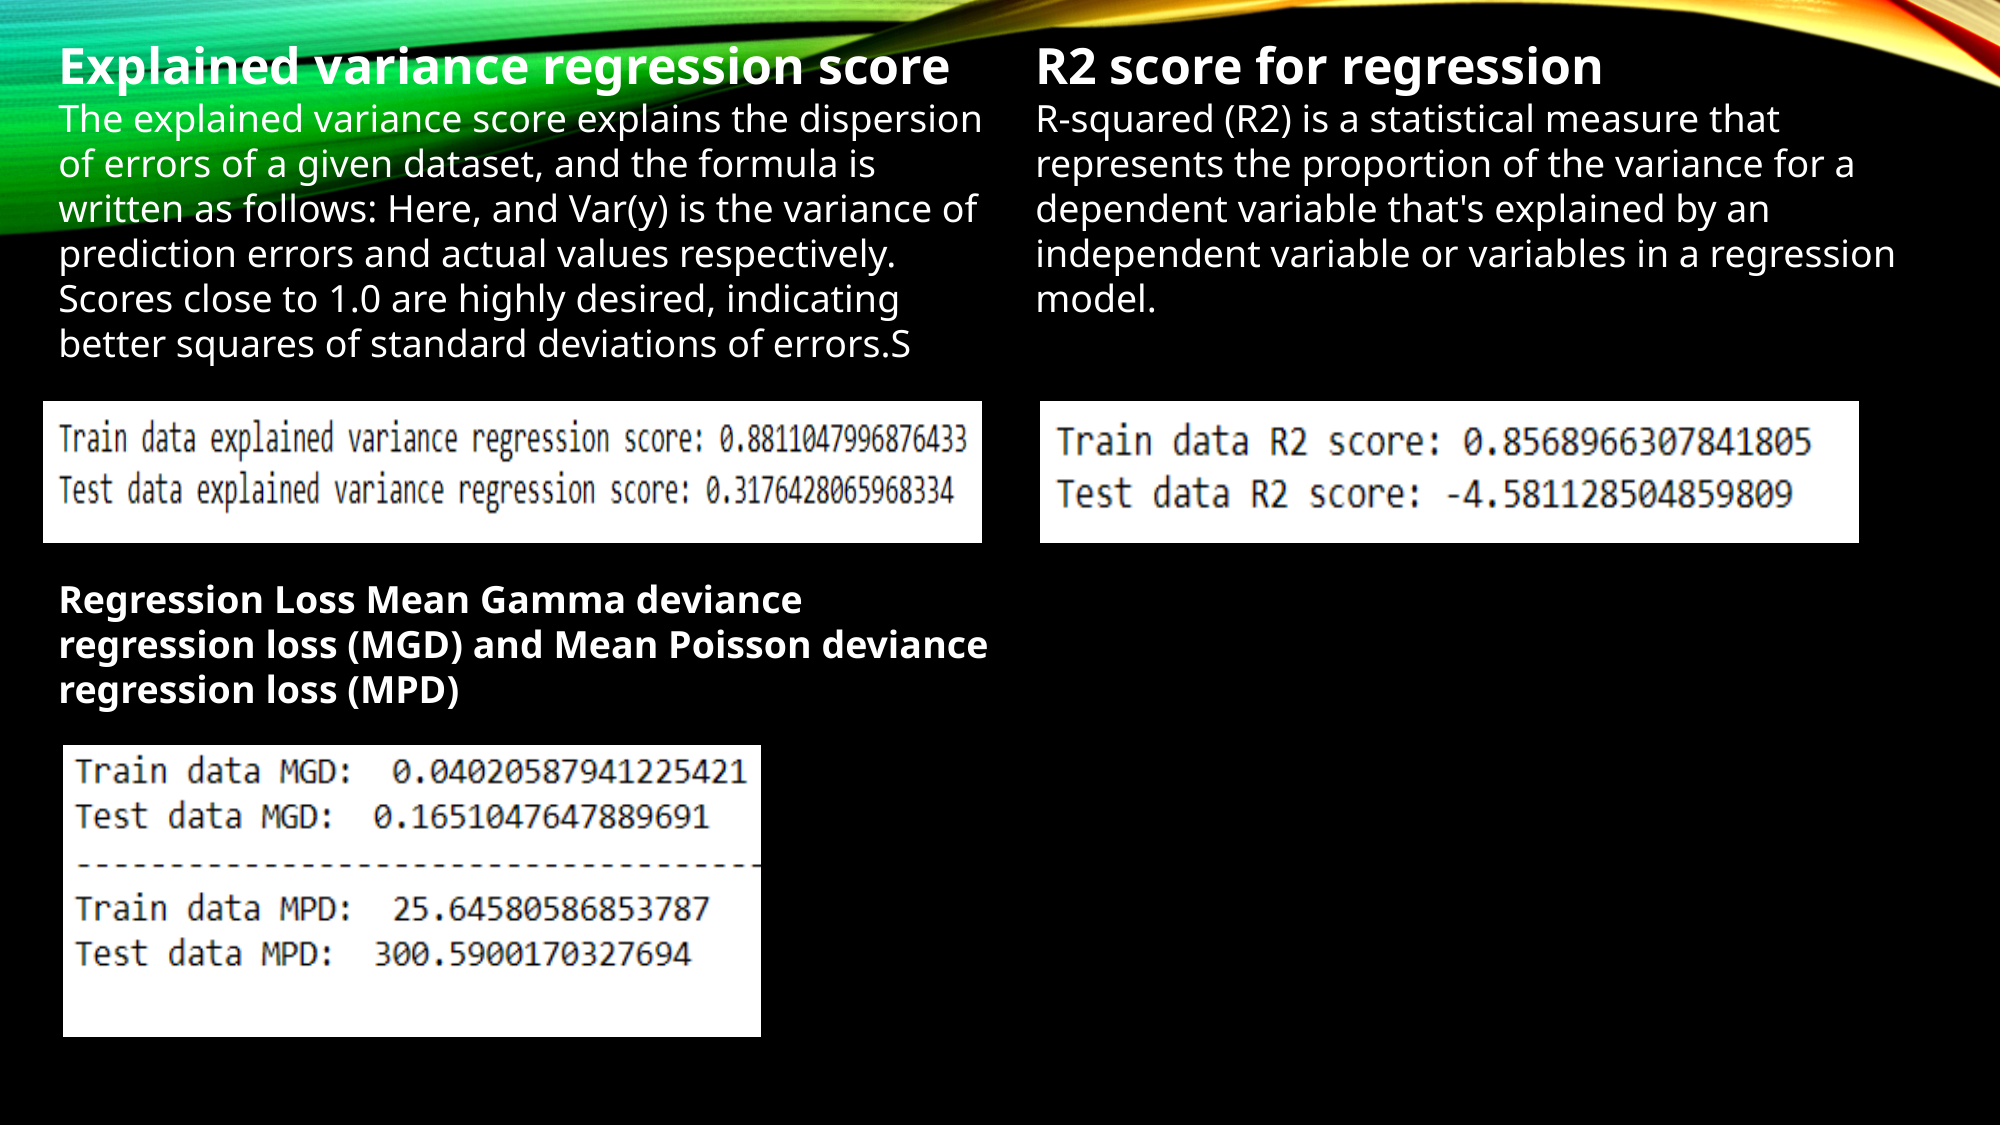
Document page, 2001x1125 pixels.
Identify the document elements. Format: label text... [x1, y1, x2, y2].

picture [0, 0, 2000, 237]
text_box Regression Loss Mean Gamma deviance regression loss (MGD) and Mean Poisson deviance regression loss (MPD) [43, 568, 1021, 718]
picture [63, 745, 762, 1037]
picture [1040, 400, 1859, 543]
text_box Explained variance regression score The explained variance score explains the dispersion of errors of a given dataset, and the formula is written as follows: Here, and Var(y) is the variance of prediction errors and actual values respectively. Scores close to 1.0 are highly desired, indicating better squares of standard deviations of errors.S [43, 27, 1021, 372]
picture [43, 400, 983, 543]
text_box R2 score for regression R-squared (R2) is a statistical measure that represents the proportion of the variance for a dependent variable that's explained by an independent variable or variables in a regression model. [1020, 27, 1975, 327]
